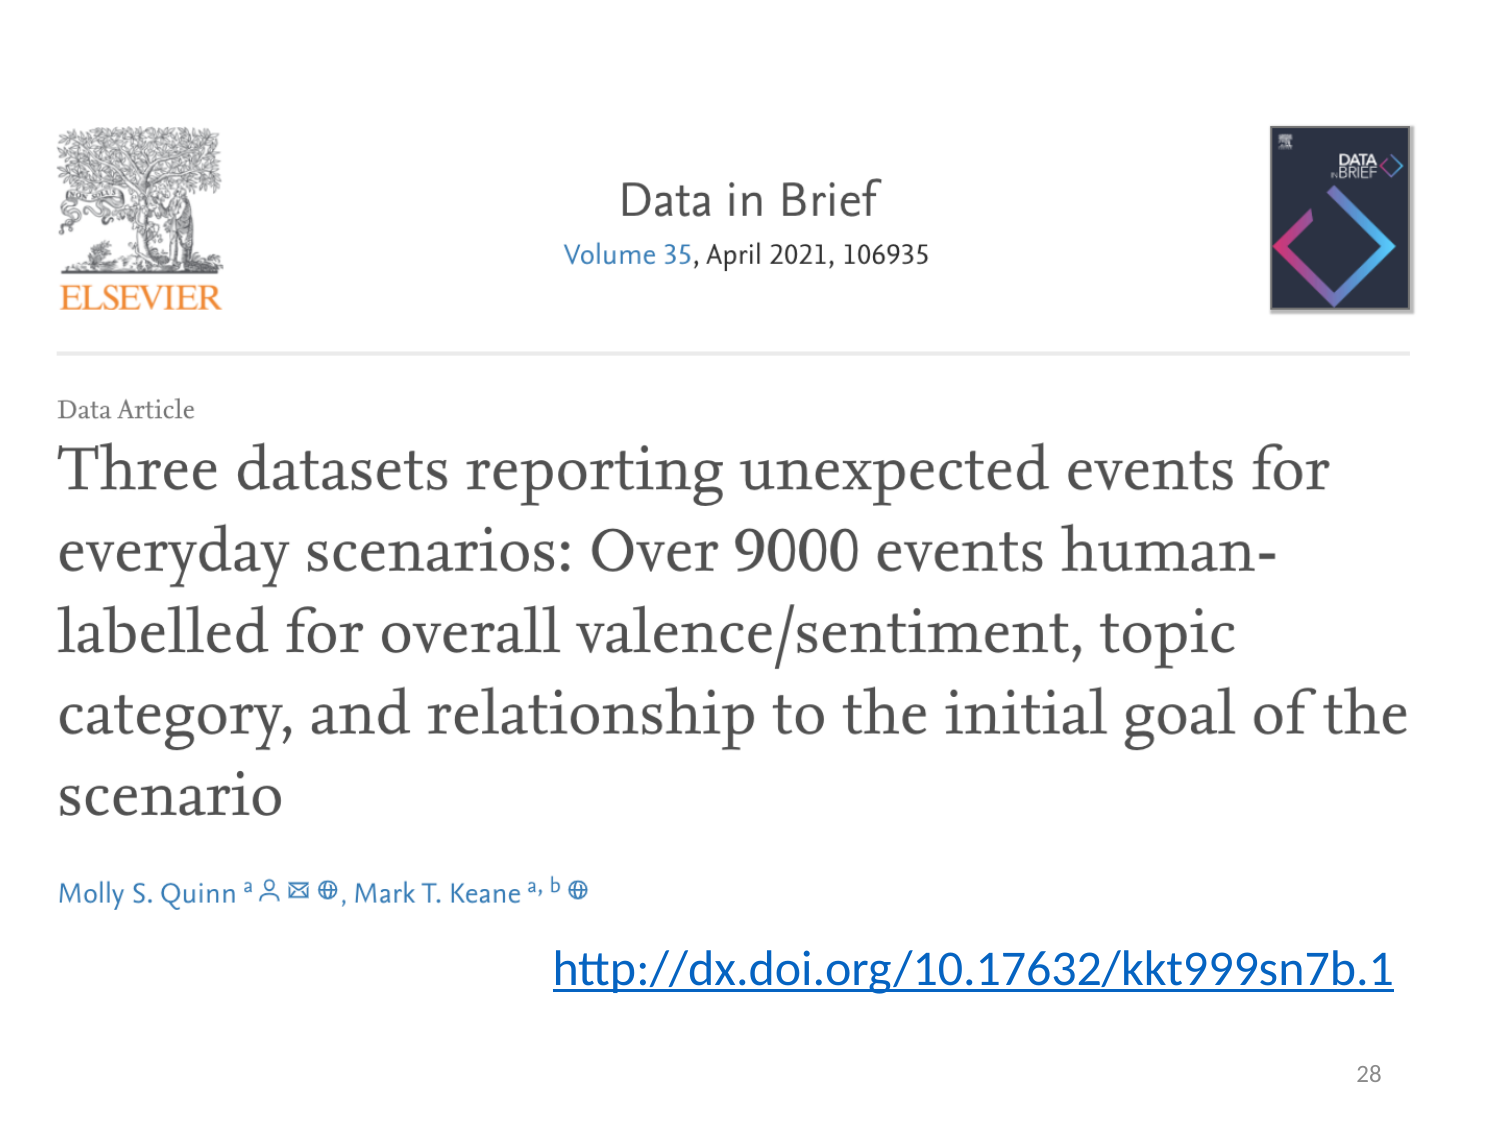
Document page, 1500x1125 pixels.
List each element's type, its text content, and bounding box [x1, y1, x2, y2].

picture [40, 101, 1460, 936]
list http://dx.doi.org/10.17632/kkt999sn7b.1 [537, 936, 1427, 1025]
slide_number 28 [1059, 1042, 1397, 1103]
